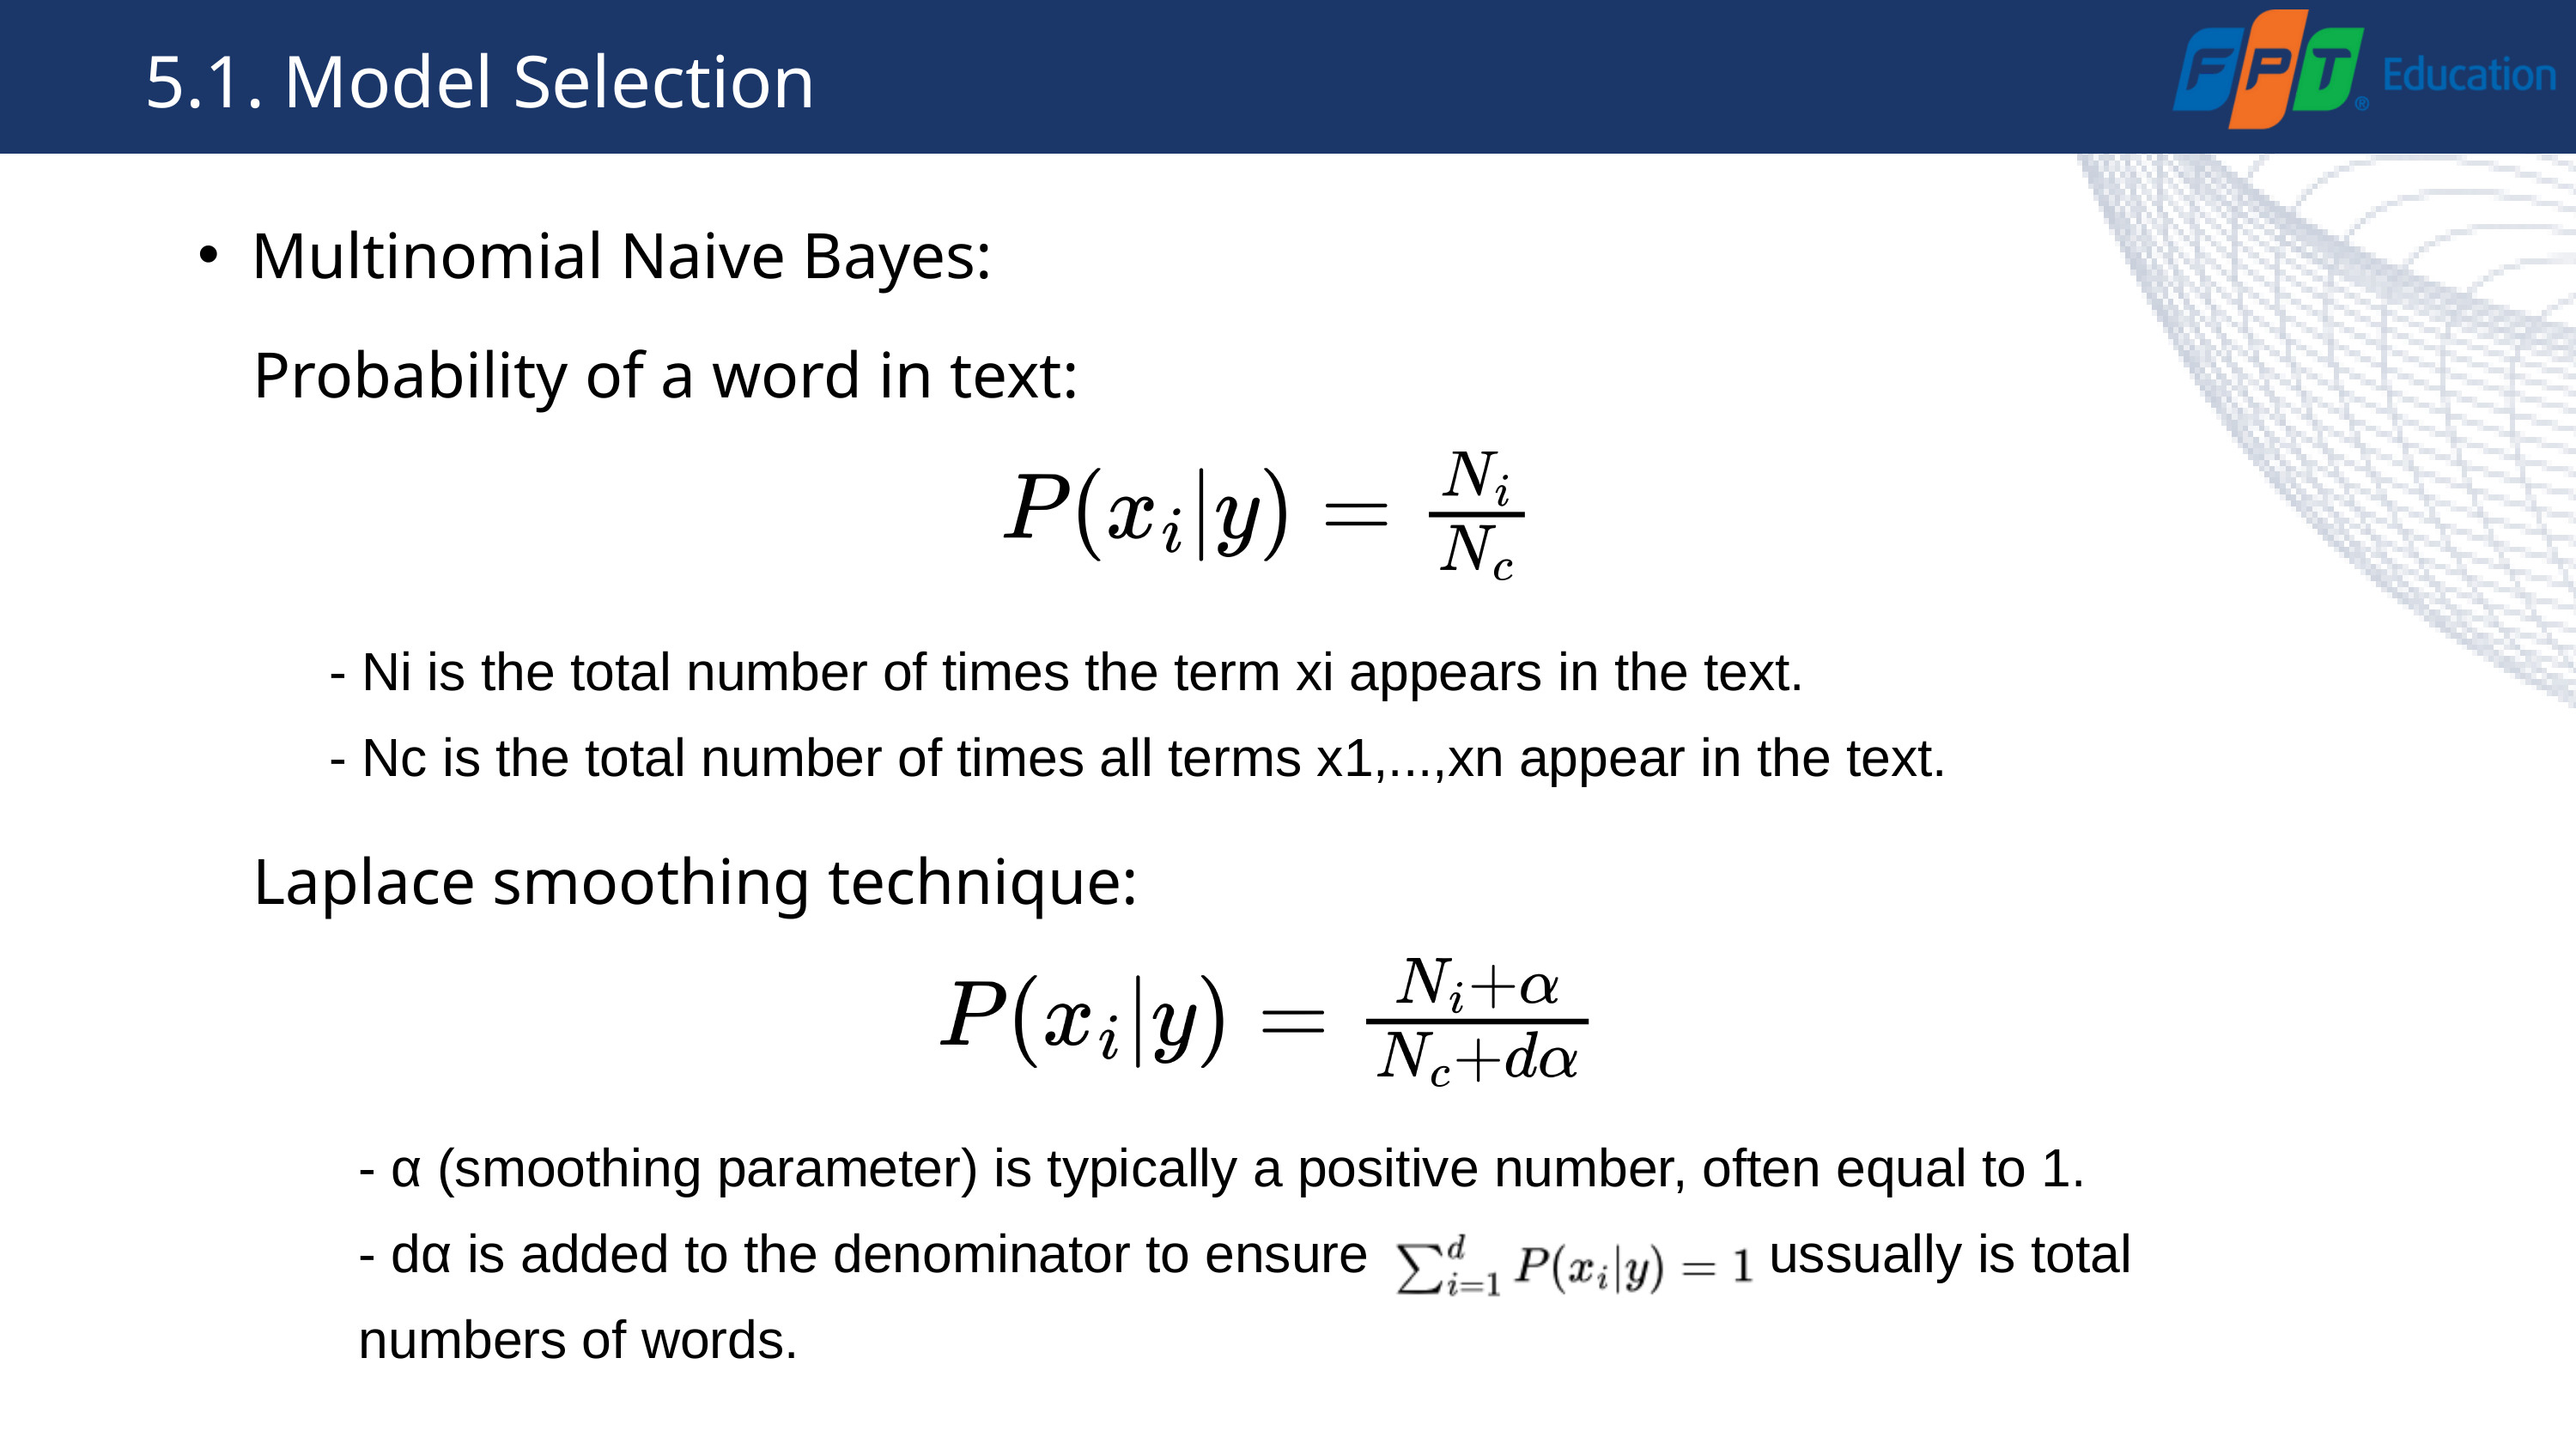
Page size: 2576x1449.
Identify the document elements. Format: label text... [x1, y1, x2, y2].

text_box Laplace smoothing technique: [252, 816, 1266, 918]
text_box Probability of a word in text: [252, 310, 1174, 411]
text_box - Ni is the total number of times the term xi appears in the text. - Nc is the total number of times all terms x1,...,xn appear in the text. [329, 615, 2019, 788]
text_box [1391, 1231, 1762, 1308]
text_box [999, 451, 1536, 580]
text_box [937, 958, 1600, 1087]
text_box [2046, 163, 2576, 1216]
text_box - α (smoothing parameter) is typically a positive number, often equal to 1. - dα is added to the denominator to ensure ussually is total numbers of words. [358, 1112, 2167, 1370]
text_box Multinomial Naive Bayes: [144, 203, 1006, 291]
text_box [0, 0, 2576, 154]
